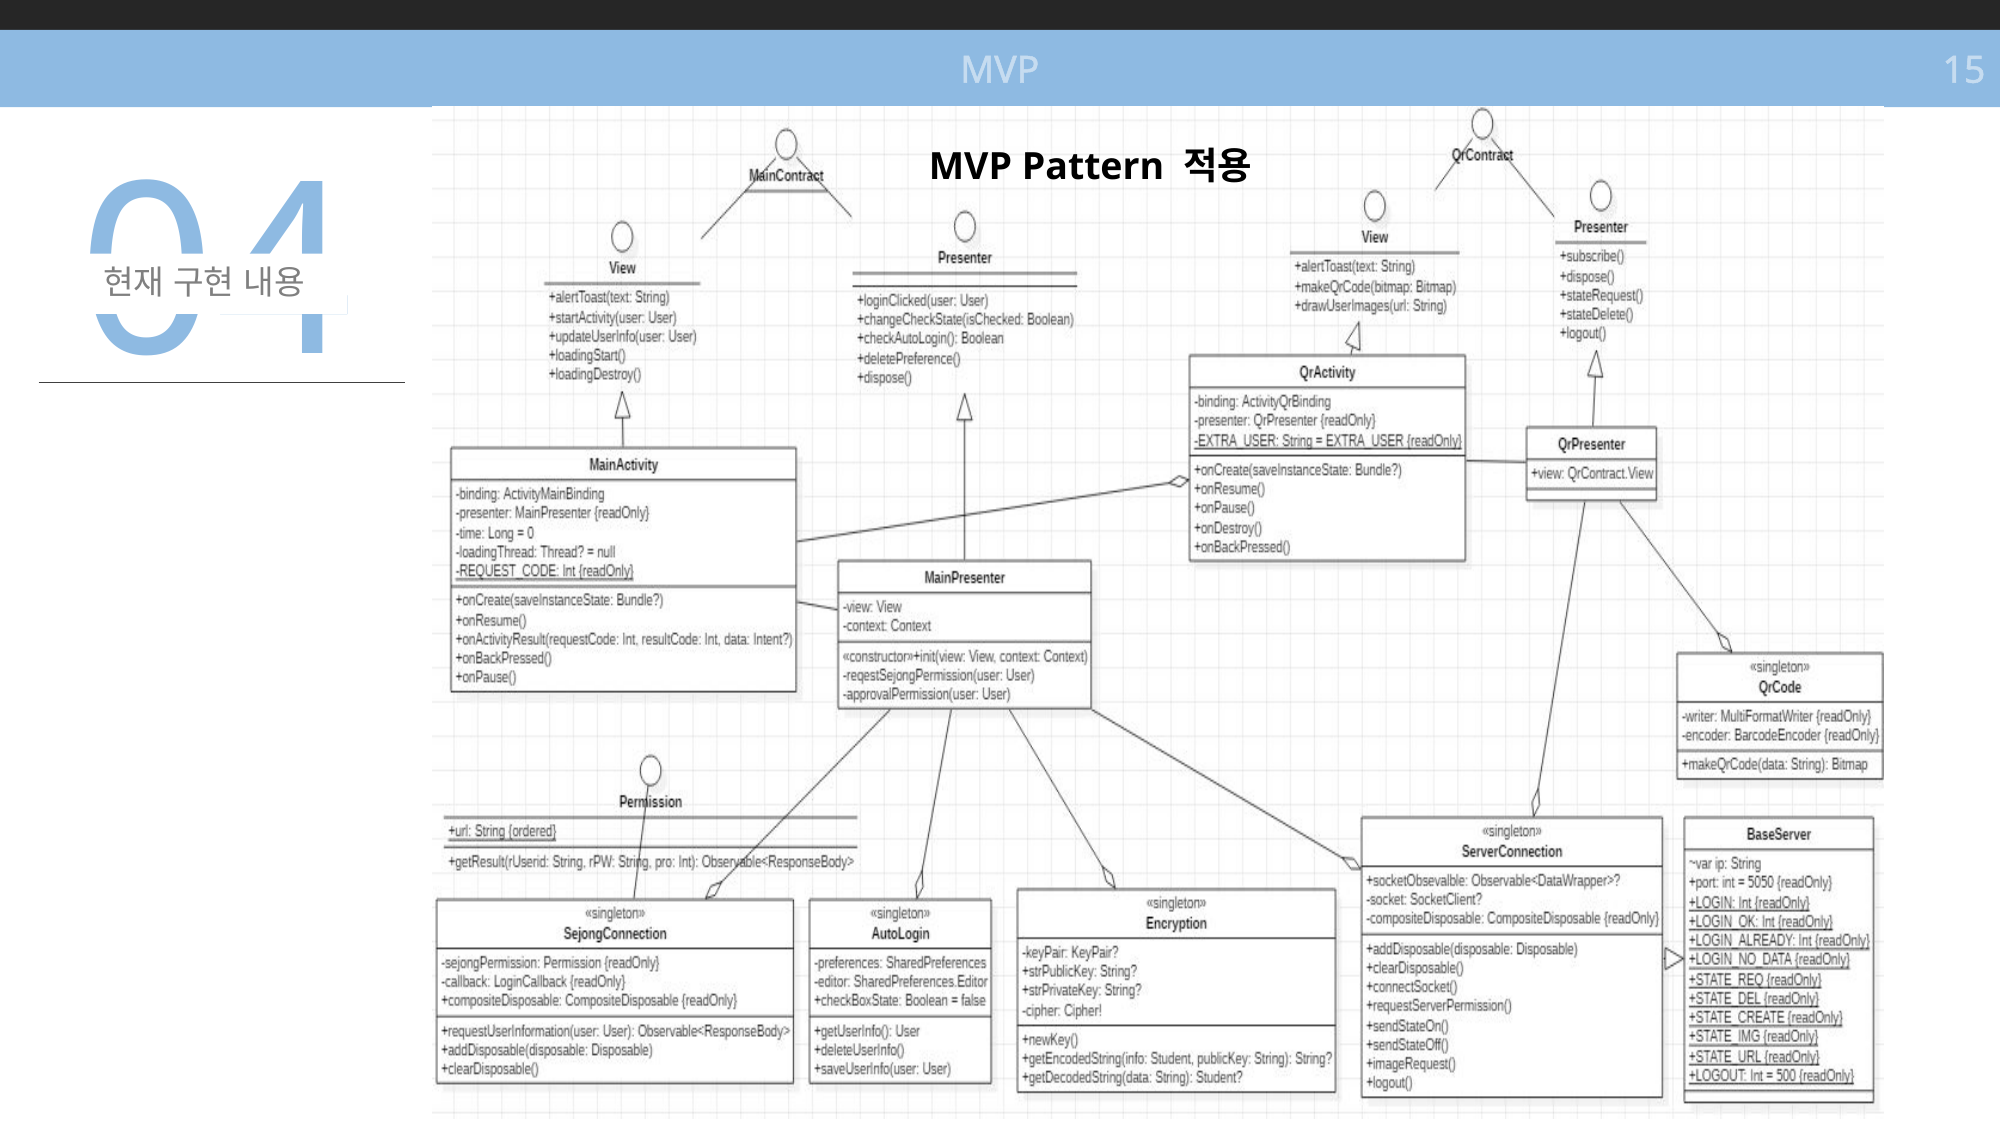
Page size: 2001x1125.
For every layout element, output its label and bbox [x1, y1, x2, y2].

picture [432, 106, 1884, 1119]
text_box [0, 0, 2000, 413]
